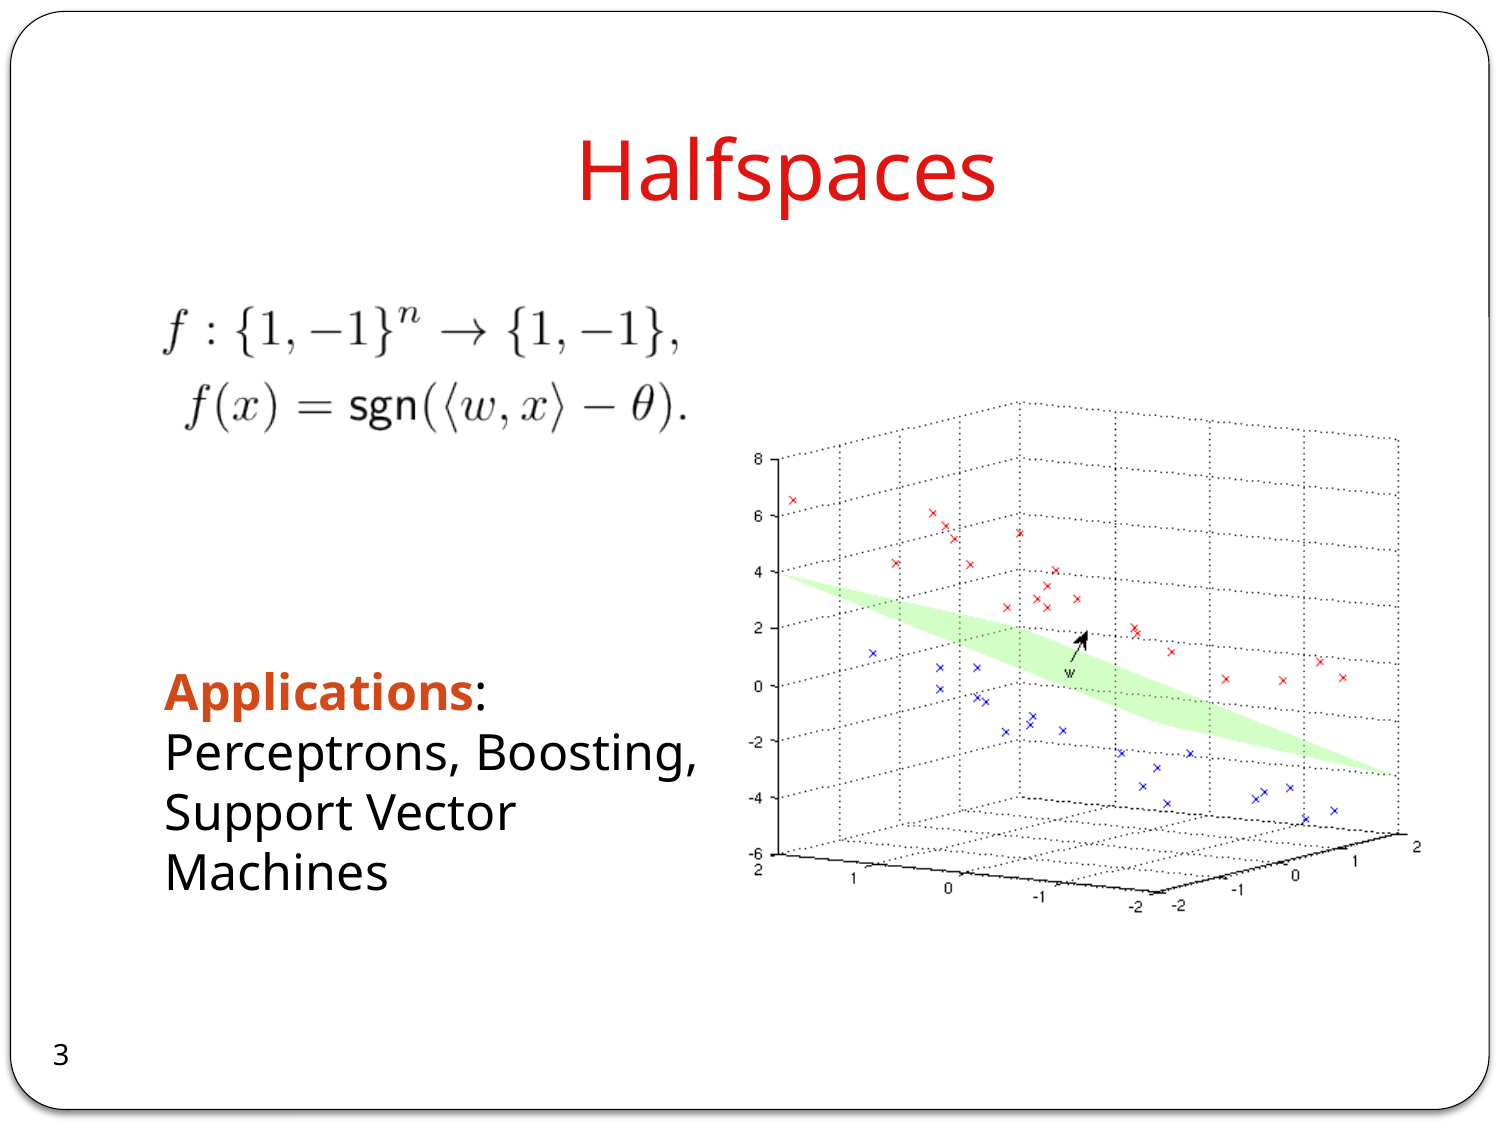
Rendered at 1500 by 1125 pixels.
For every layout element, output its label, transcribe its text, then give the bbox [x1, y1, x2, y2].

title Halfspaces [150, 45, 1425, 233]
text_box Applications: Perceptrons, Boosting, Support Vector Machines [150, 653, 668, 908]
slide_number 3 [23, 1018, 99, 1094]
picture [162, 303, 1476, 958]
